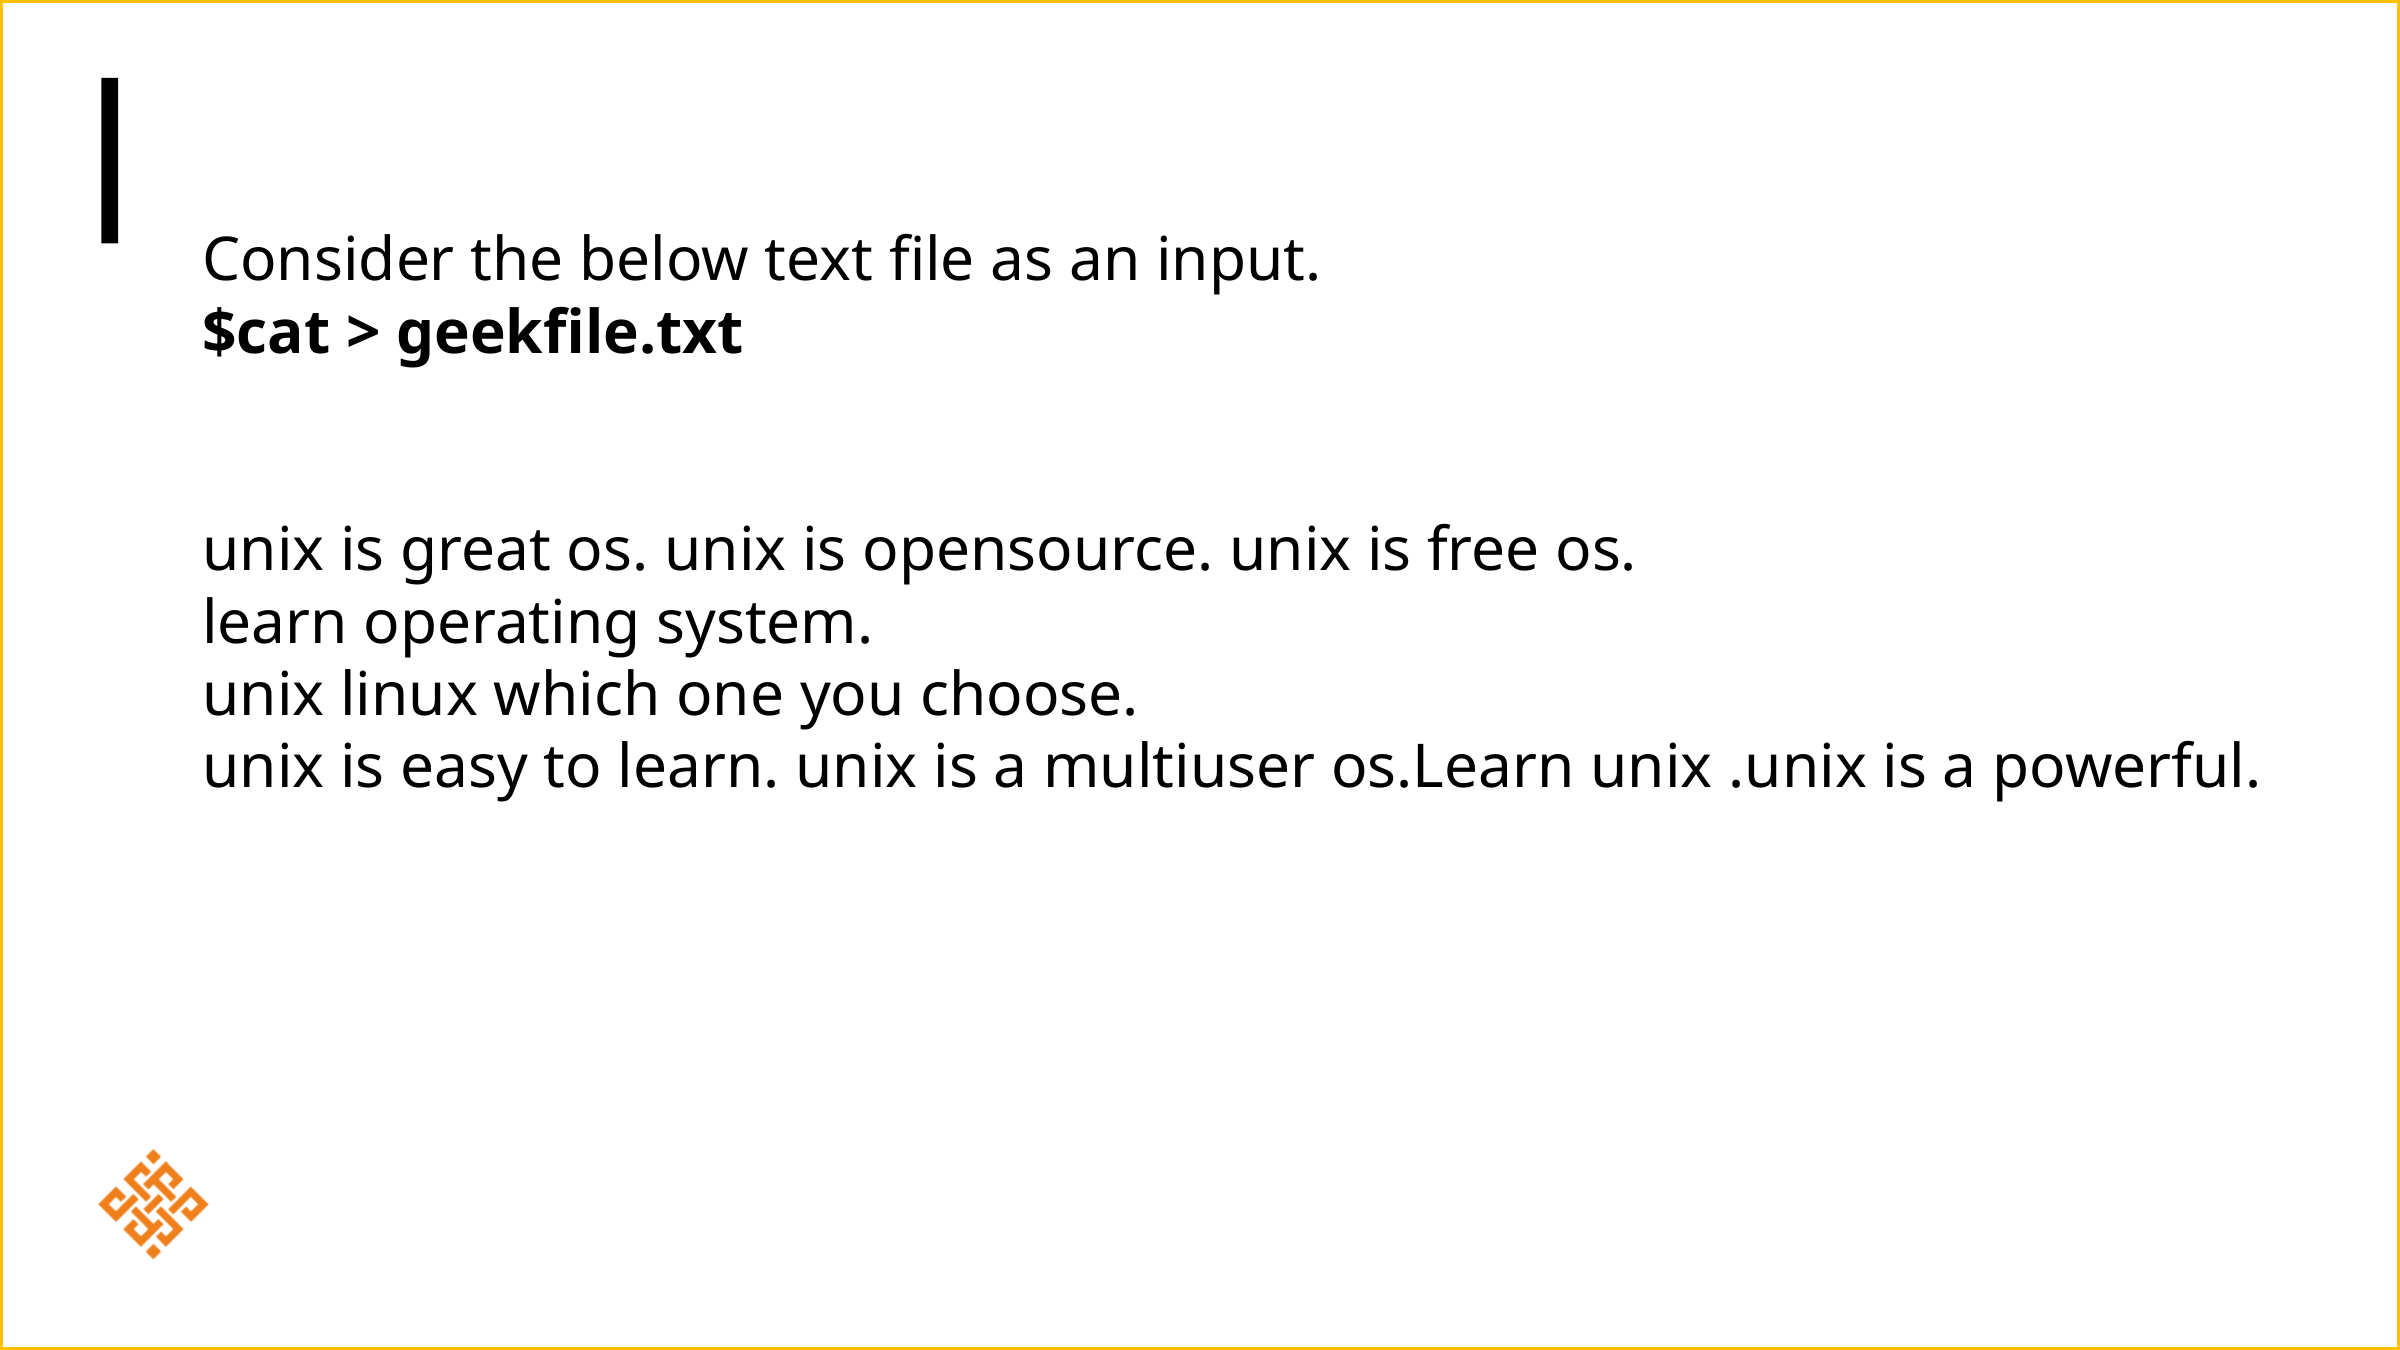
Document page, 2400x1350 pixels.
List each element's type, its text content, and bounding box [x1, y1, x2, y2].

picture [75, 1058, 235, 1350]
text_box Consider the below text file as an input. $cat > geekfile.txt unix is great os. unix is opensource. unix is free os. learn operating system. unix linux which one you choose. unix is easy to learn. unix is a multiuser os.Learn unix .unix is a powerful. [187, 212, 2325, 808]
